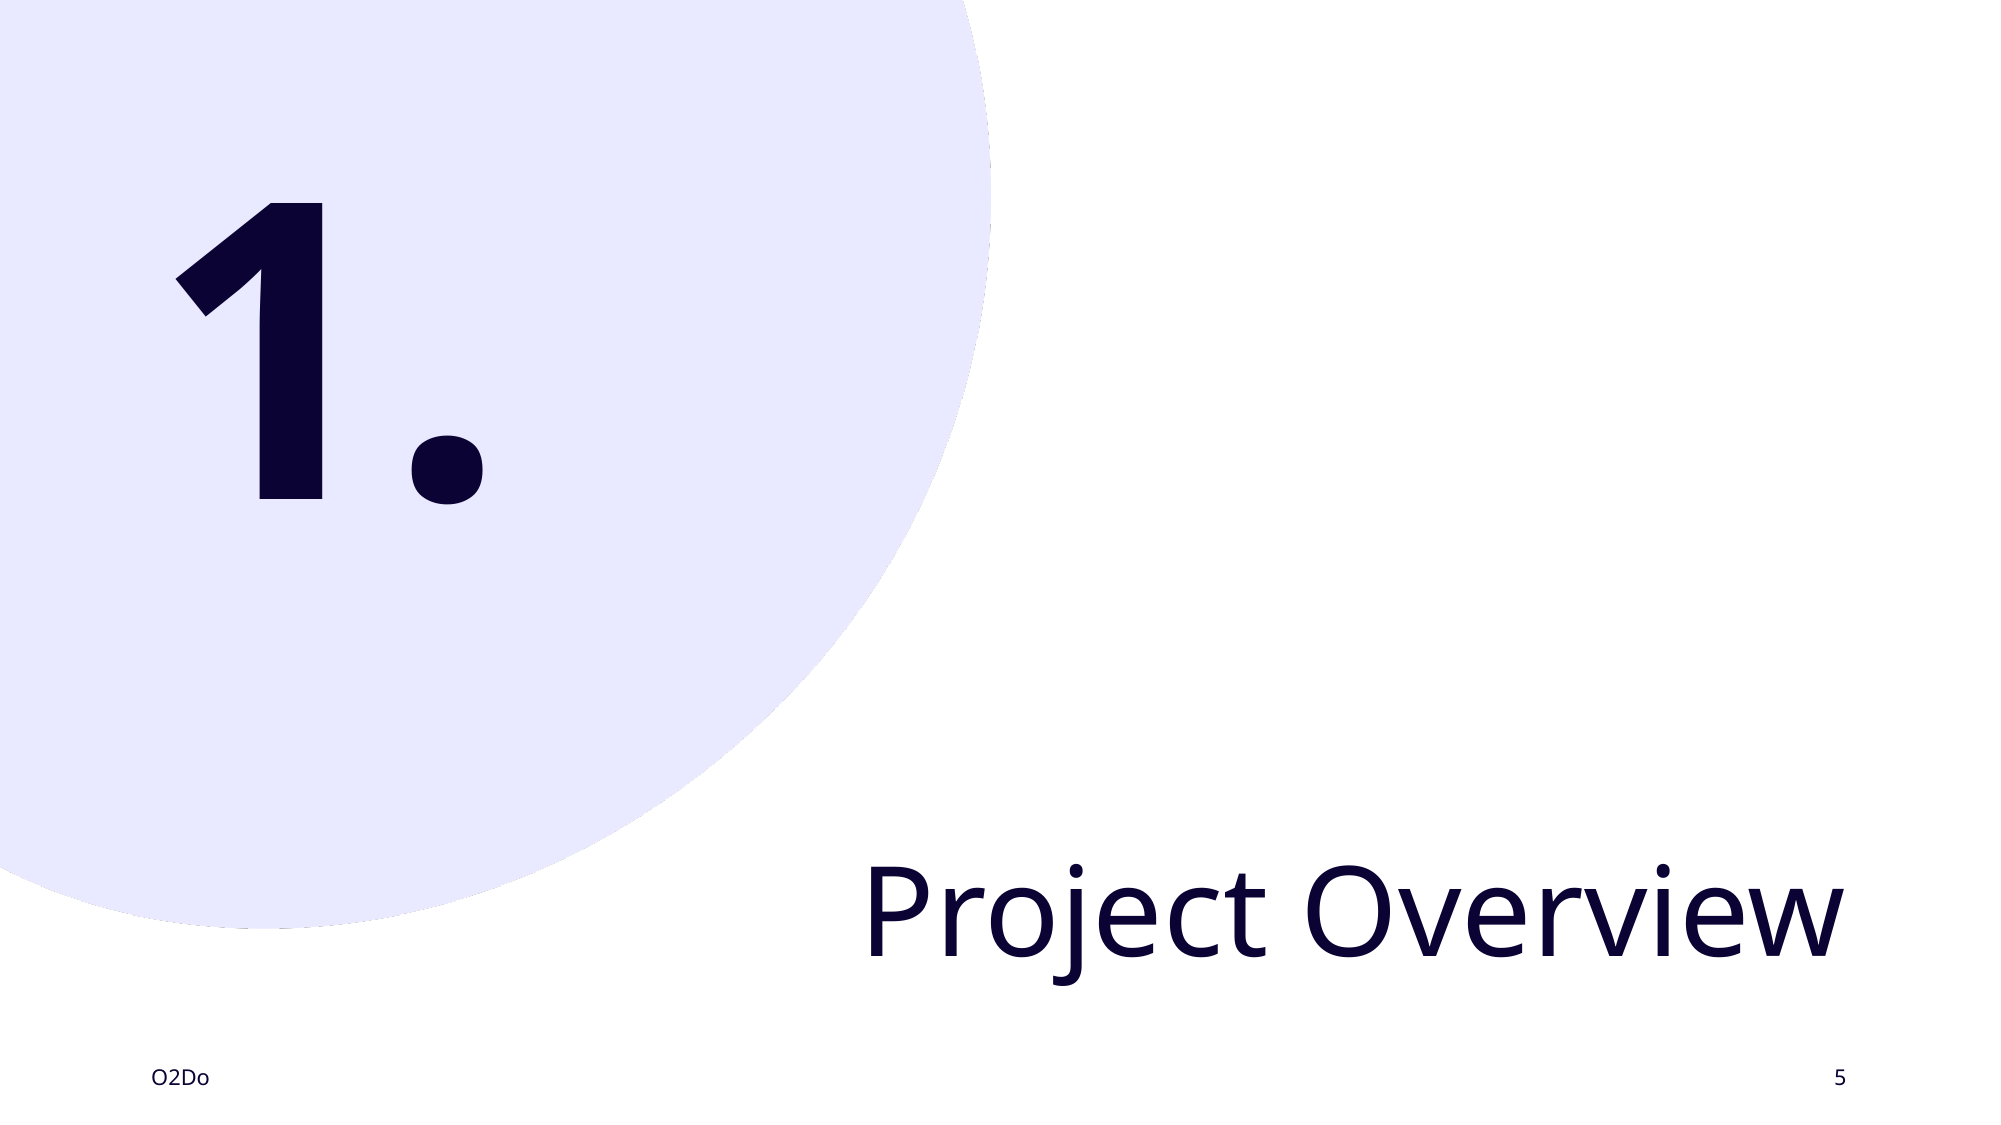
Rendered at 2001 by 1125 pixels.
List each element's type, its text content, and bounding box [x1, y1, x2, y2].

title Project Overview [750, 133, 1862, 992]
list 1. [136, 133, 688, 903]
picture [0, 0, 991, 929]
